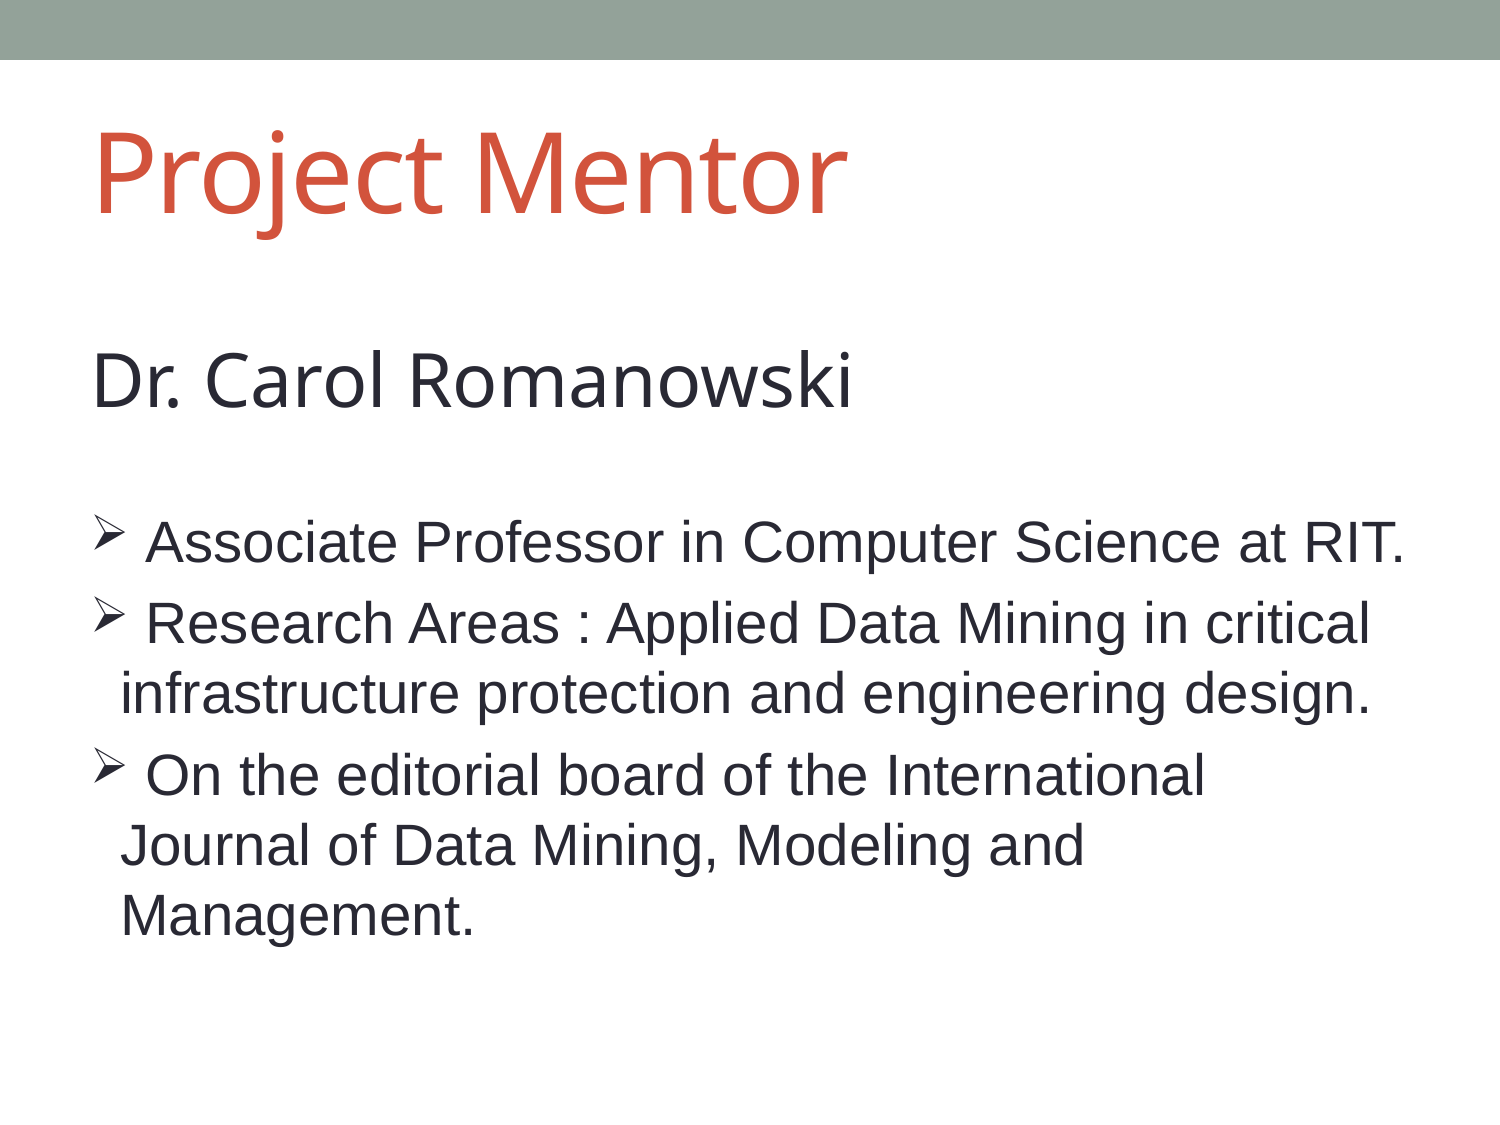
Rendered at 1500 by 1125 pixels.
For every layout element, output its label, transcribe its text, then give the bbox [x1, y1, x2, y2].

title Project Mentor [75, 87, 1425, 250]
list Dr. Carol Romanowski Associate Professor in Computer Science at RIT. Research Areas : Applied Data Mining in critical infrastructure protection and engineering design. On the editorial board of the International Journal of Data Mining, Modeling and Management. [75, 324, 1425, 1125]
